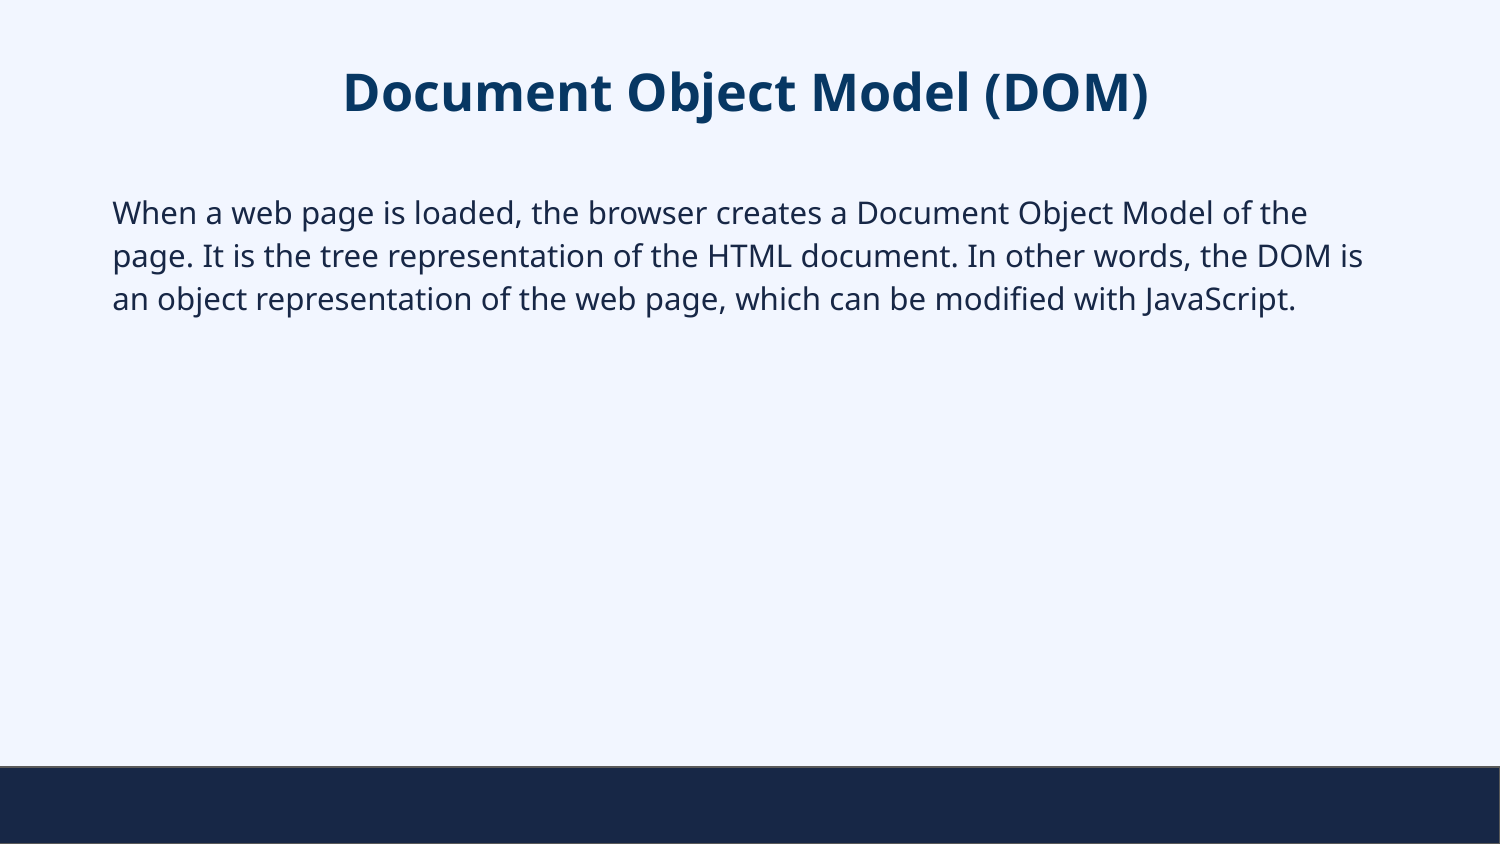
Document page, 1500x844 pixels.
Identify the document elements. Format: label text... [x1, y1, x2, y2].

text_box When a web page is loaded, the browser creates a Document Object Model of the page. It is the tree representation of the HTML document. In other words, the DOM is an object representation of the web page, which can be modified with JavaScript. [97, 172, 1397, 736]
text_box [0, 767, 1500, 844]
title Document Object Model (DOM) [29, 35, 1462, 148]
